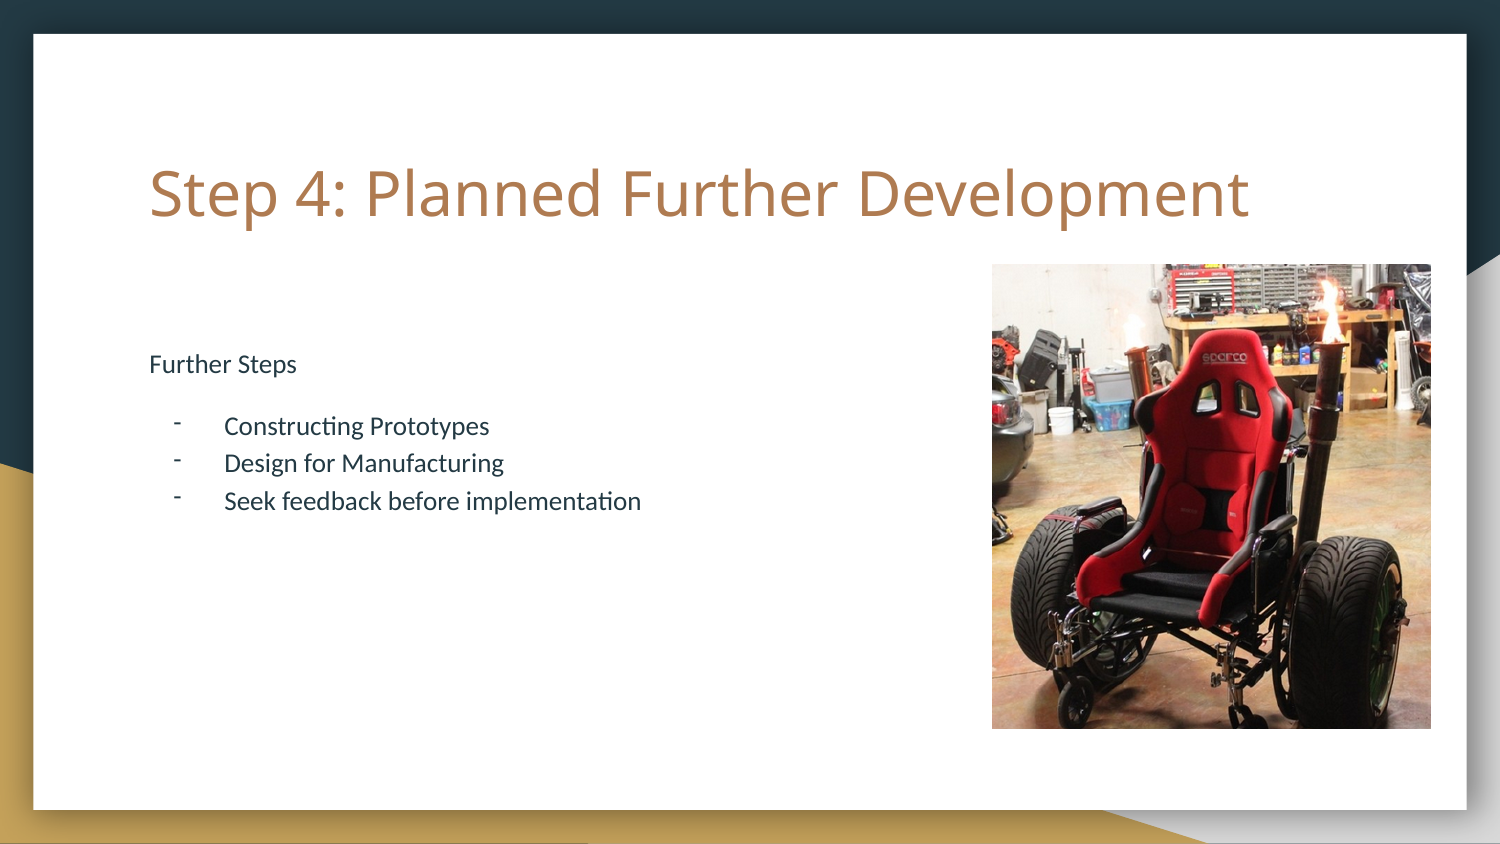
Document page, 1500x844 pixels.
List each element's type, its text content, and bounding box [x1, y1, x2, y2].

list Further Steps Constructing Prototypes Design for Manufacturing Seek feedback before implementation [134, 326, 986, 729]
title Step 4: Planned Further Development [134, 138, 1366, 296]
picture [992, 264, 1431, 729]
